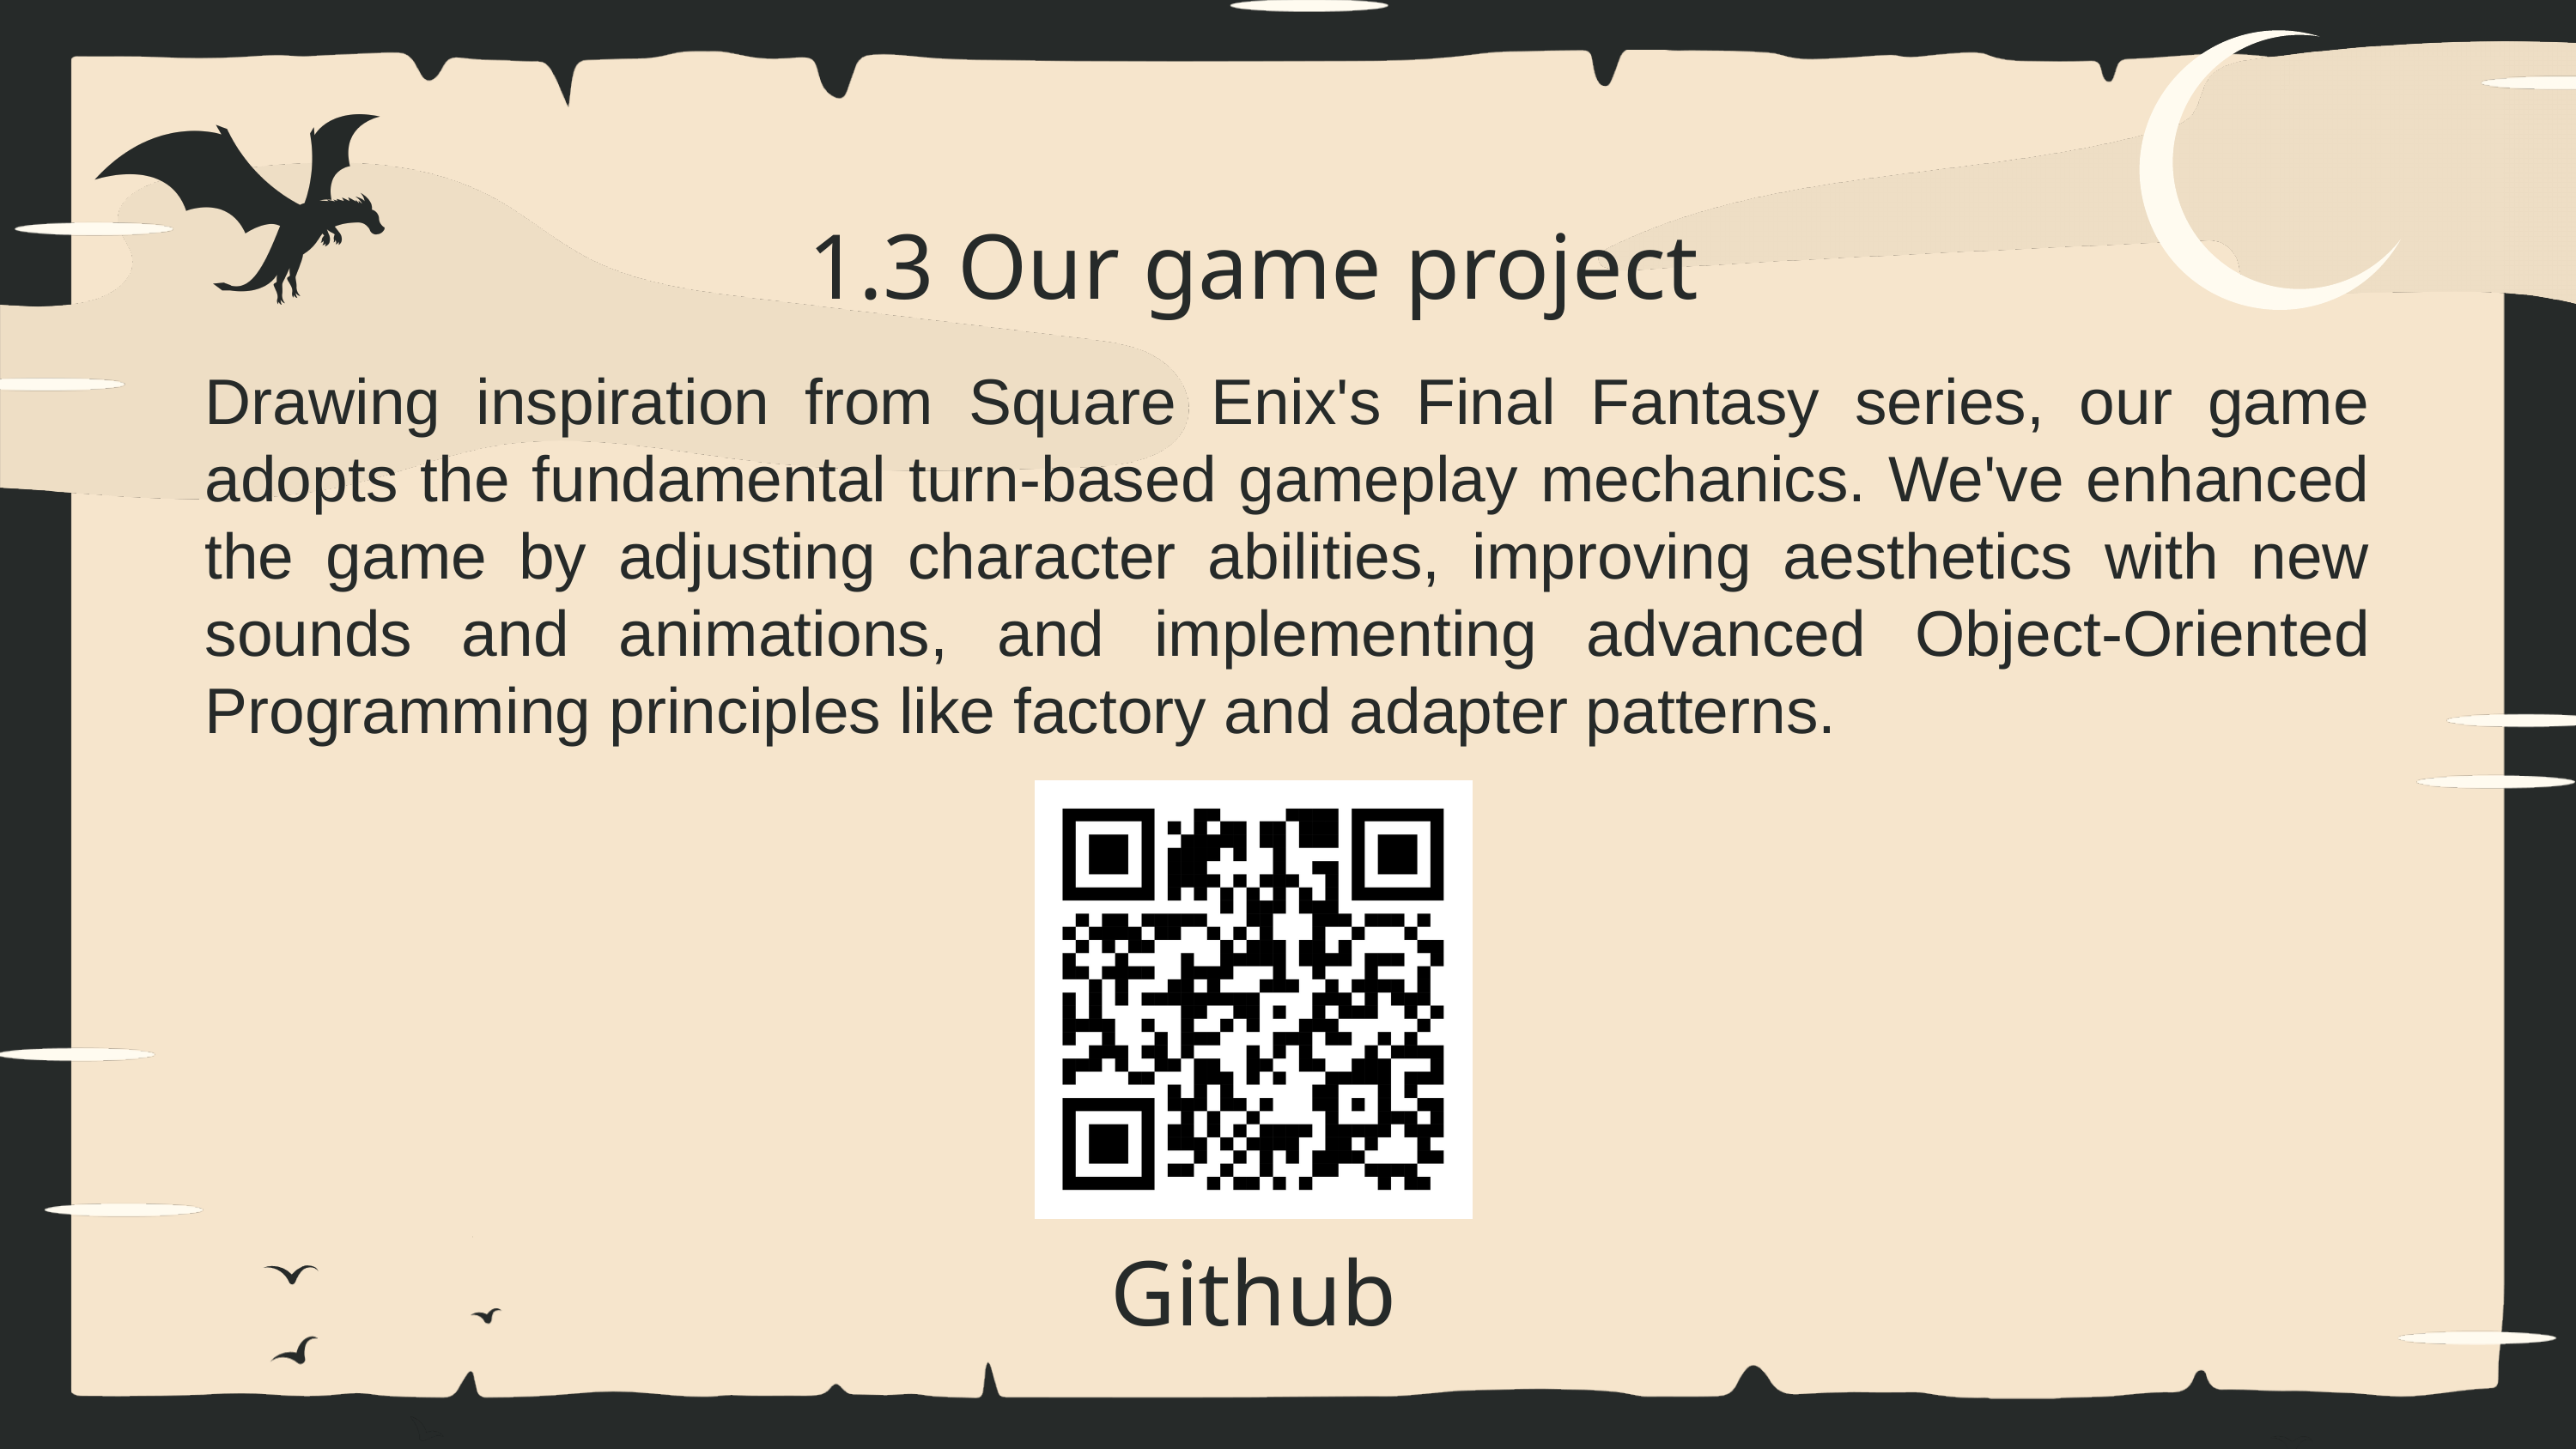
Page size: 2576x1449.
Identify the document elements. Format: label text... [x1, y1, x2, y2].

text_box Github [1094, 1236, 1413, 1344]
text_box [1035, 780, 1473, 1219]
text_box [0, 0, 2576, 1345]
text_box Drawing inspiration from Square Enix's Final Fantasy series, our game adopts the fundamental turn-based gameplay mechanics. We've enhanced the game by adjusting character abilities, improving aesthetics with new sounds and animations, and implementing advanced Object-Oriented Programming principles like factory and adapter patterns. [204, 360, 2372, 747]
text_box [2105, 26, 2421, 300]
text_box 1.3 Our game project [385, 209, 2123, 318]
text_box [70, 1345, 263, 1399]
text_box [263, 1265, 2411, 1449]
text_box [2411, 1345, 2506, 1399]
text_box [94, 114, 386, 305]
